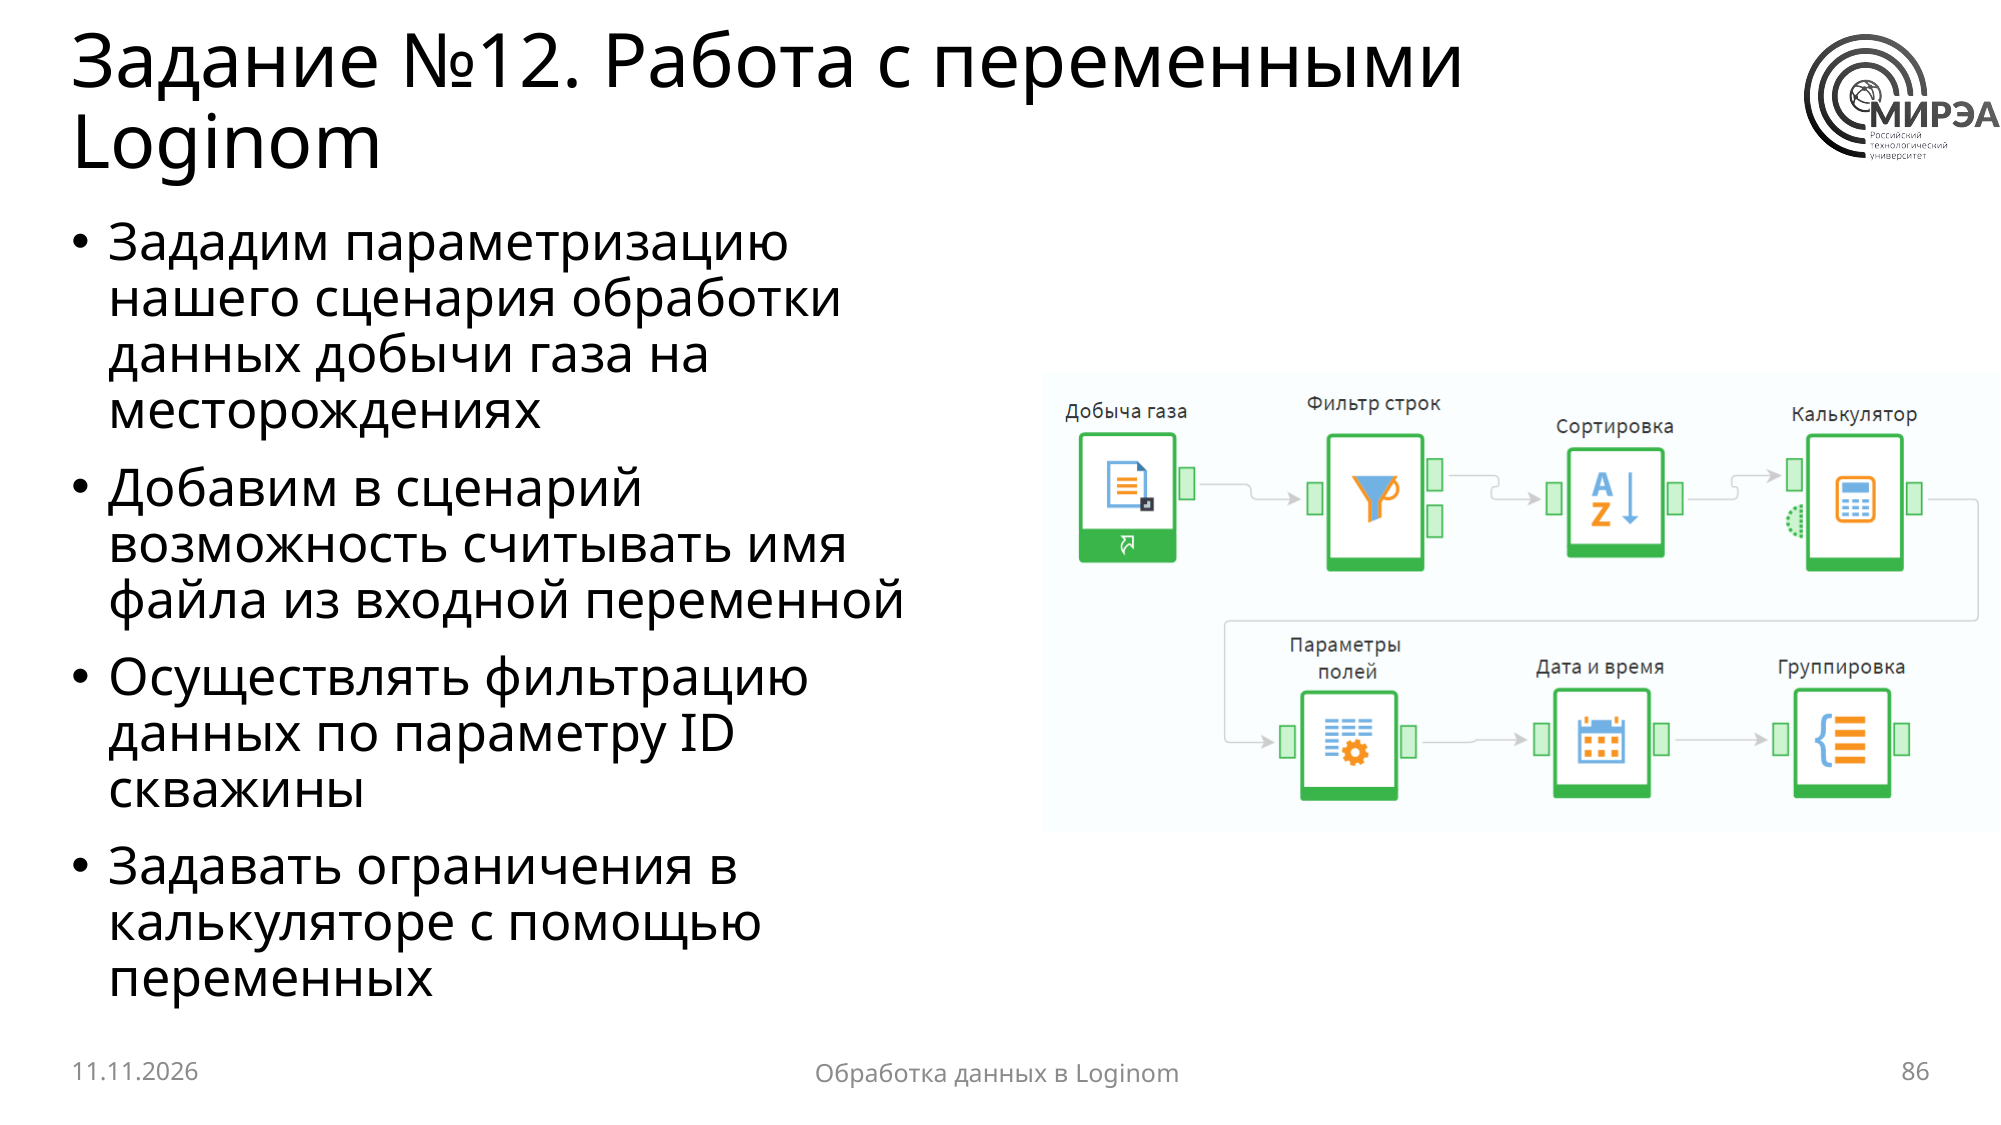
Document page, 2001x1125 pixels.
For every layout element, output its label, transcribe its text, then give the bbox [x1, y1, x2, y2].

picture [1804, 34, 2000, 161]
footer Обработка данных в Loginom [572, 1042, 1423, 1103]
list Зададим параметризацию нашего сценария обработки данных добычи газа на месторождениях Добавим в сценарий возможность считывать имя файла из входной переменной Осуществлять фильтрацию данных по параметру ID скважины Задавать ограничения в калькуляторе с помощью переменных [56, 208, 1000, 1023]
title Задание №12. Работа с переменными Loginom [56, 22, 1792, 185]
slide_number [56, 1042, 507, 1103]
picture [1043, 373, 2000, 832]
slide_number 86 [1494, 1042, 1945, 1103]
